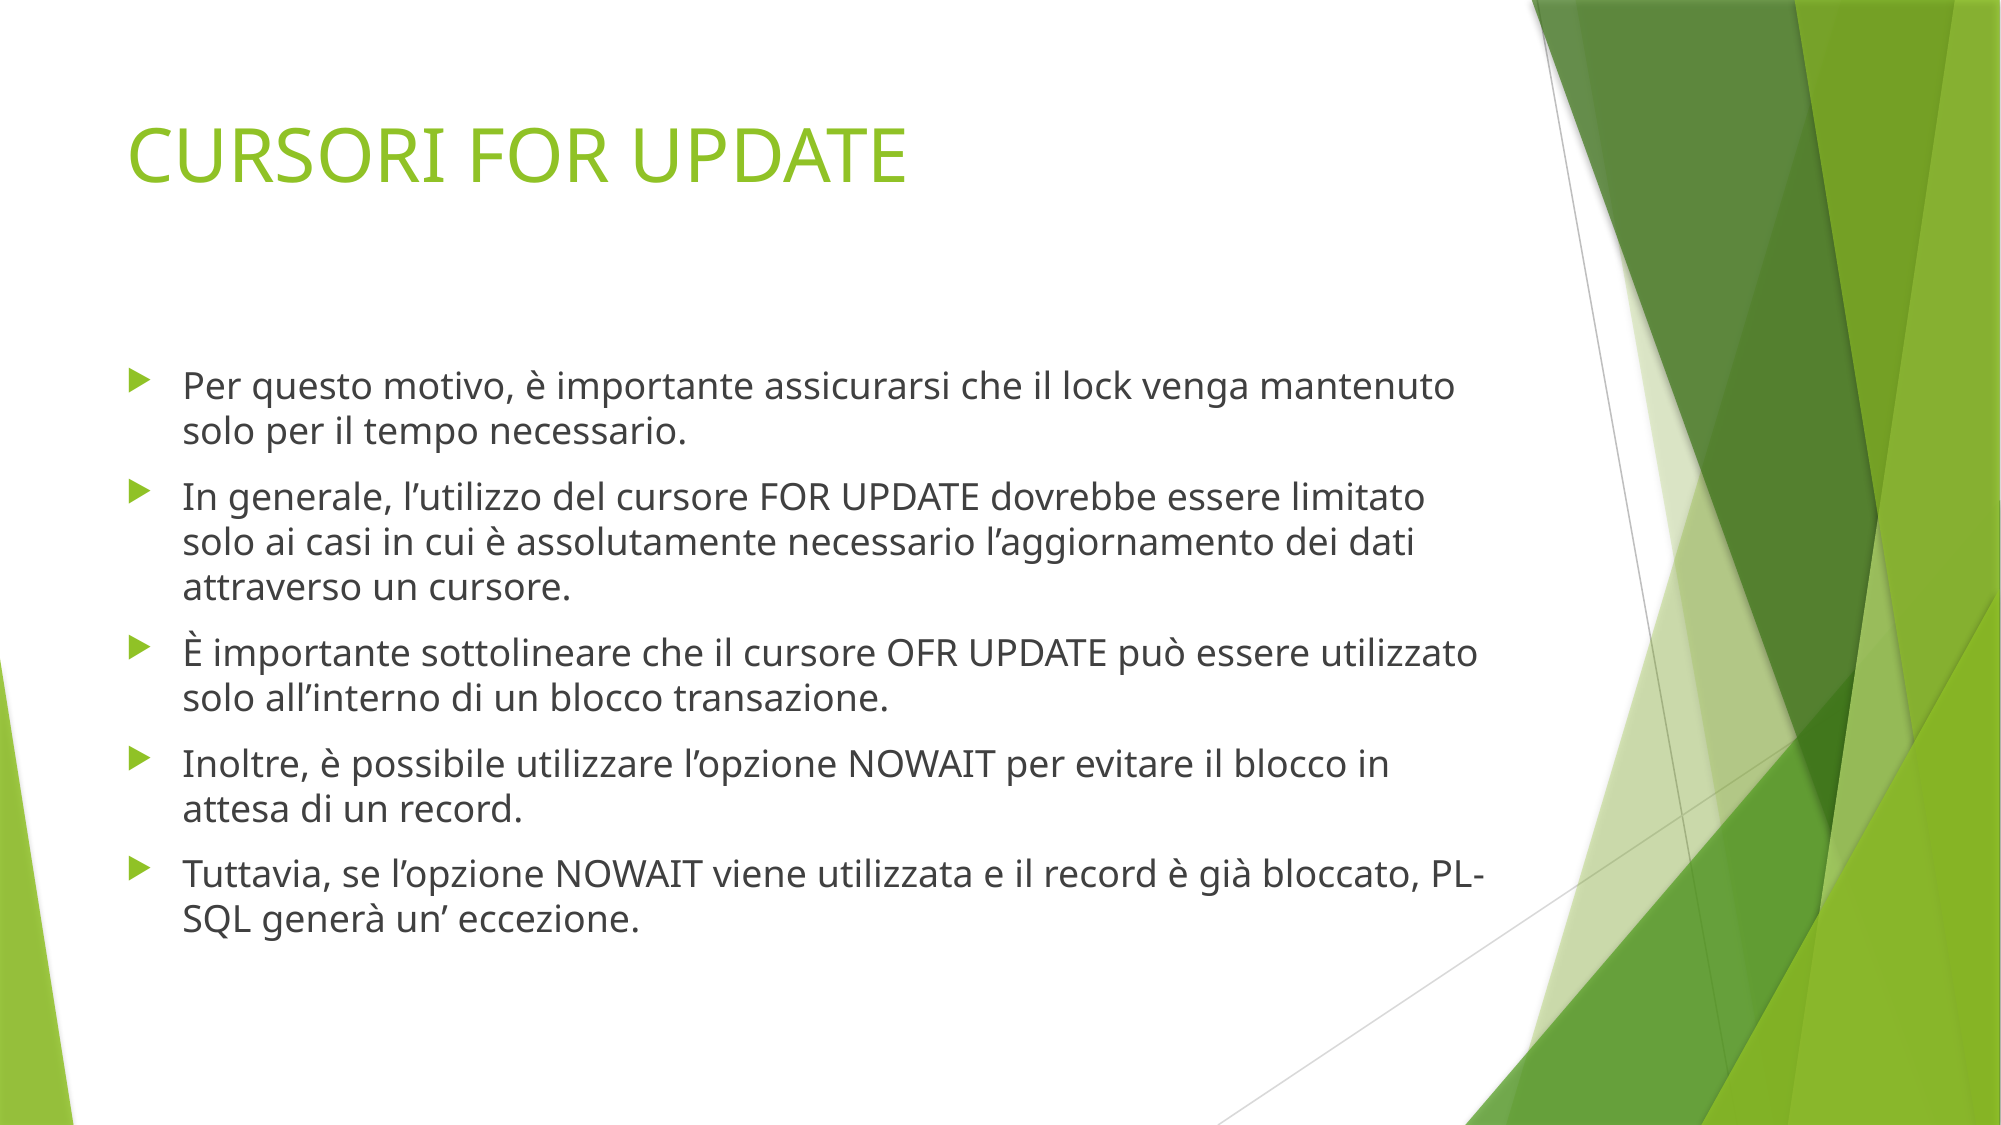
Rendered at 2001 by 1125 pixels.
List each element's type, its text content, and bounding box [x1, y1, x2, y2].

list Per questo motivo, è importante assicurarsi che il lock venga mantenuto solo per il tempo necessario. In generale, l’utilizzo del cursore FOR UPDATE dovrebbe essere limitato solo ai casi in cui è assolutamente necessario l’aggiornamento dei dati attraverso un cursore. È importante sottolineare che il cursore OFR UPDATE può essere utilizzato solo all’interno di un blocco transazione. Inoltre, è possibile utilizzare l’opzione NOWAIT per evitare il blocco in attesa di un record. Tuttavia, se l’opzione NOWAIT viene utilizzata e il record è già bloccato, PL-SQL generà un’ eccezione. [111, 354, 1522, 992]
title CURSORI FOR UPDATE [111, 99, 1522, 317]
